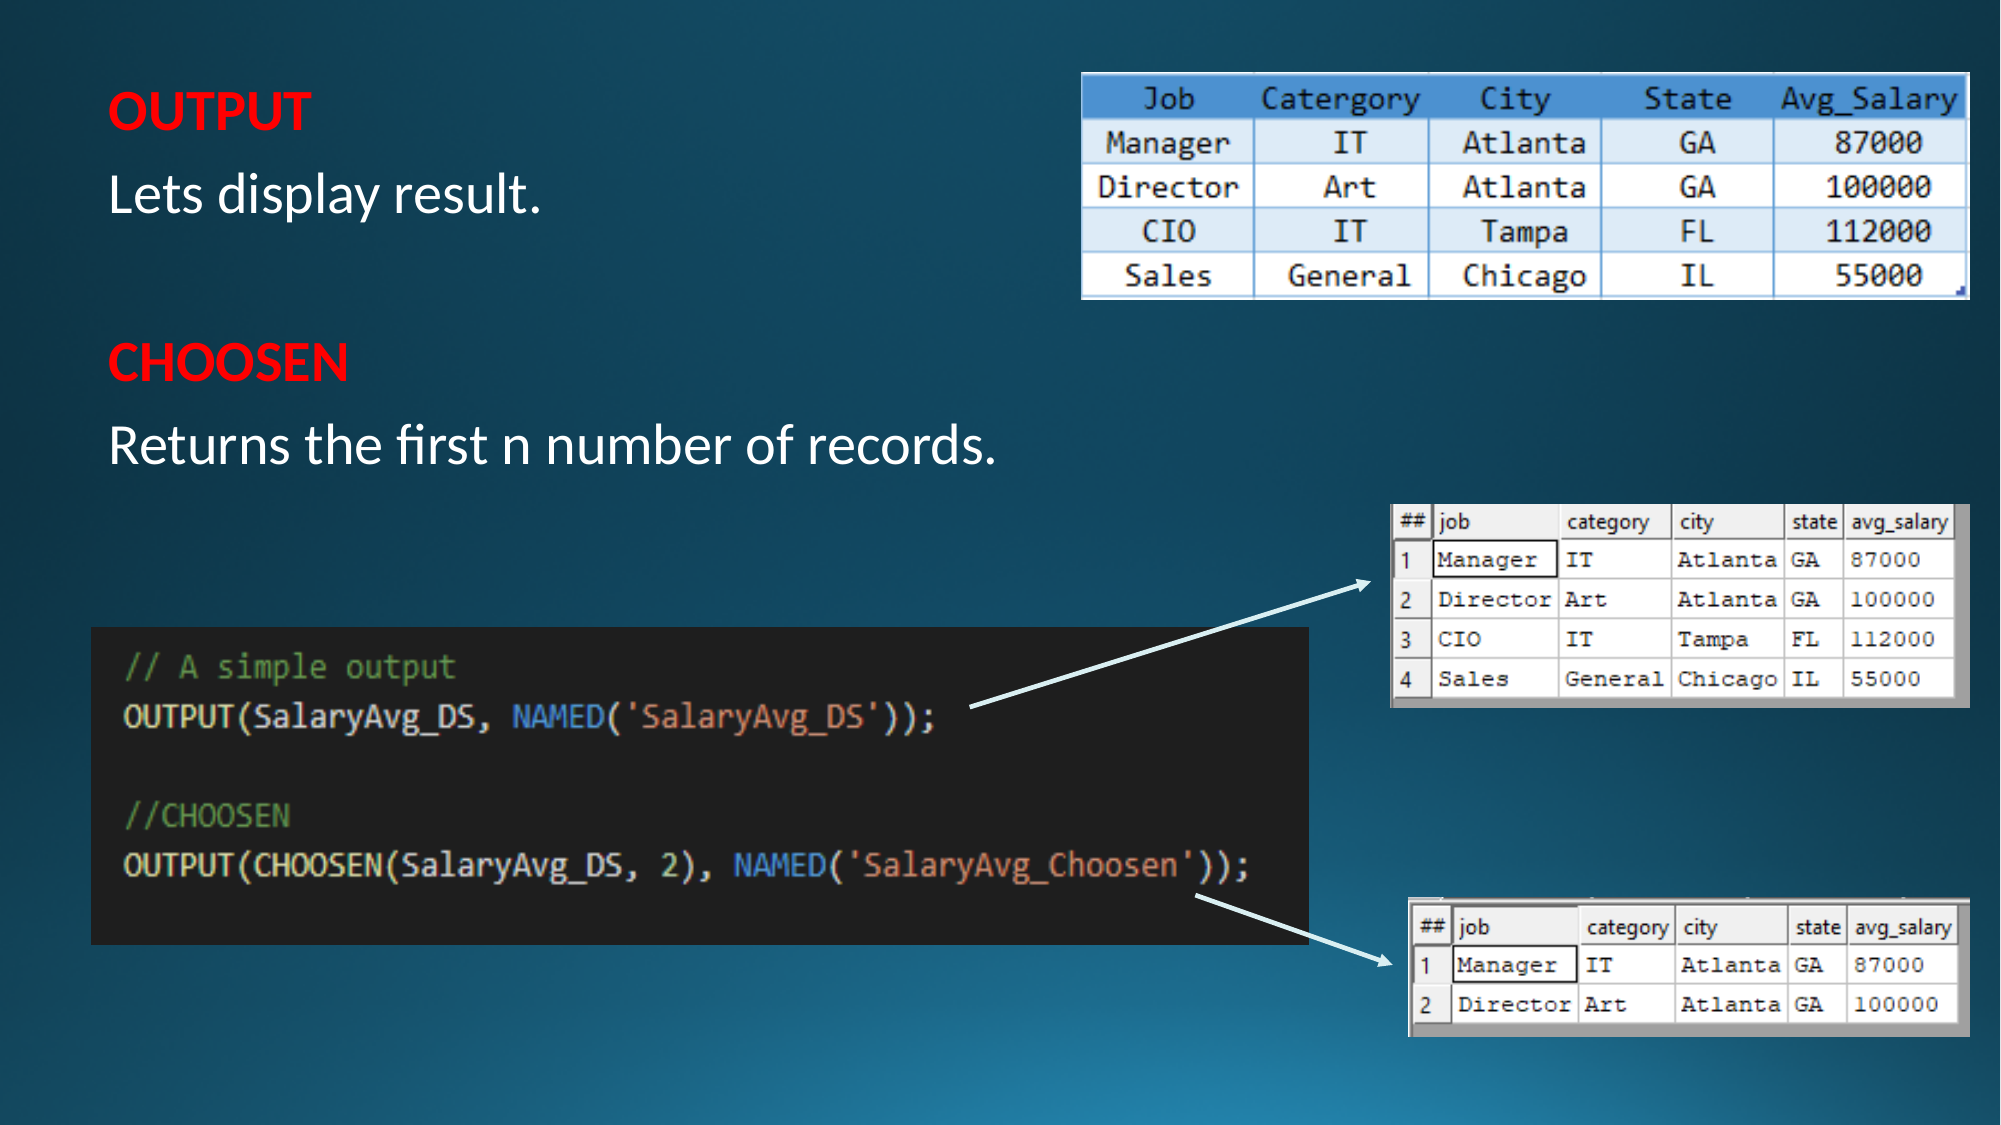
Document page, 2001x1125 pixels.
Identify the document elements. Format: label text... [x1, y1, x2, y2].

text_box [1195, 895, 1393, 965]
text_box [969, 581, 1372, 708]
picture [0, 0, 2001, 1125]
list OUTPUT Lets display result. CHOOSEN Returns the first n number of records. [93, 72, 1059, 505]
